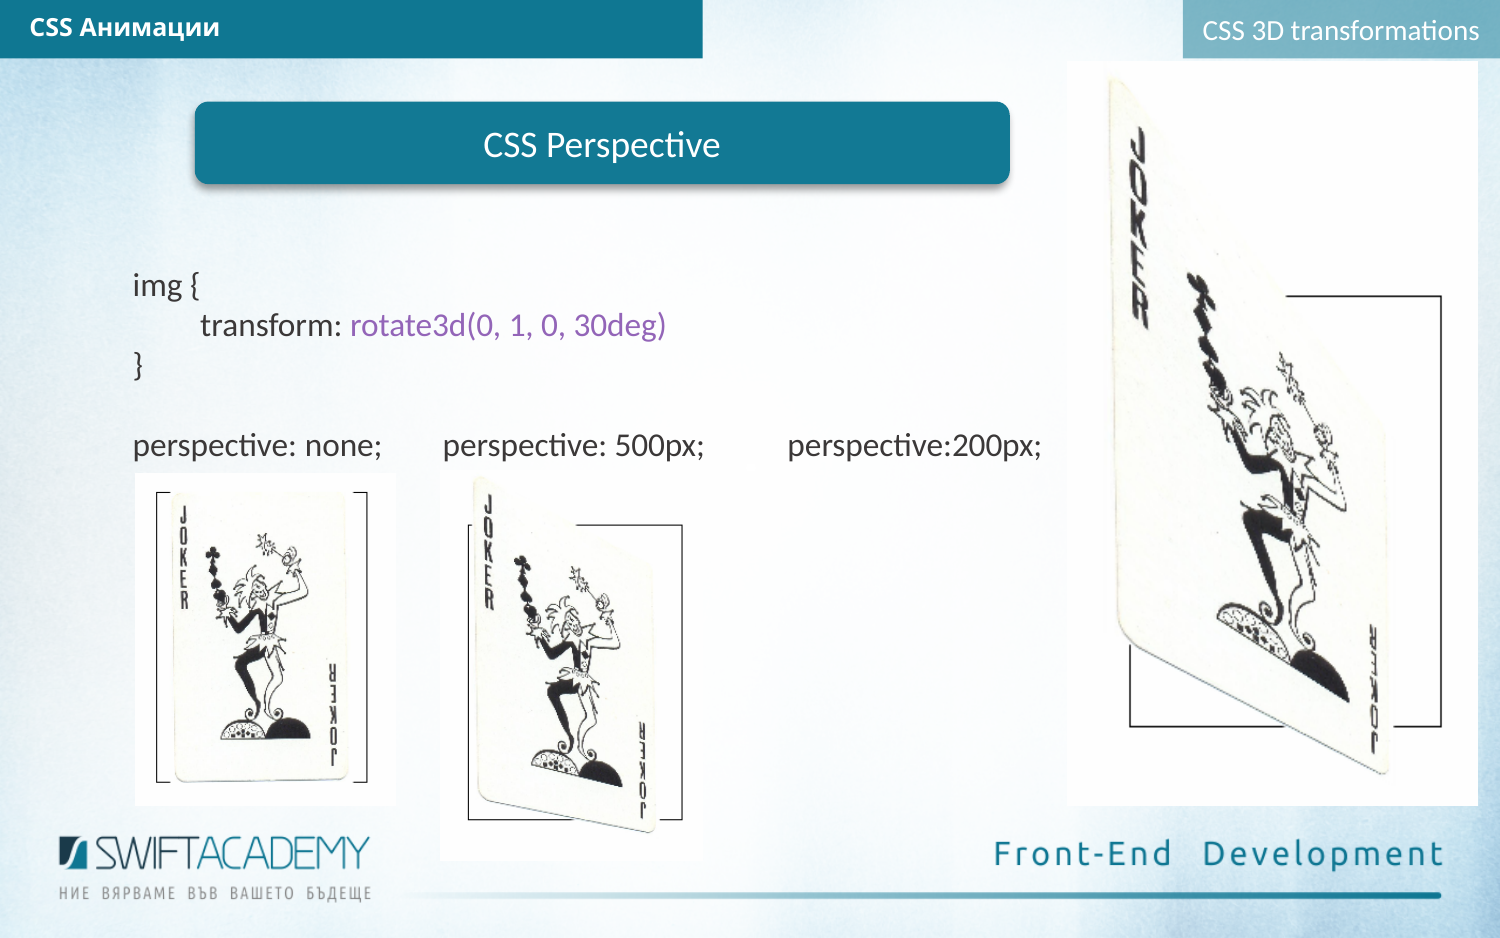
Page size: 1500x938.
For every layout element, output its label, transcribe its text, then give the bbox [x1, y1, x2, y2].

text_box CSS 3D transformations [1182, 0, 1500, 59]
text_box CSS Perspective [193, 100, 1011, 186]
text_box [0, 0, 704, 59]
text_box CSS Анимации [14, 4, 691, 49]
picture [0, 0, 1500, 938]
text_box img { transform: rotate3d(0, 1, 0, 30deg) } perspective: none; perspective: 500px; perspective:200px; [117, 256, 1066, 471]
